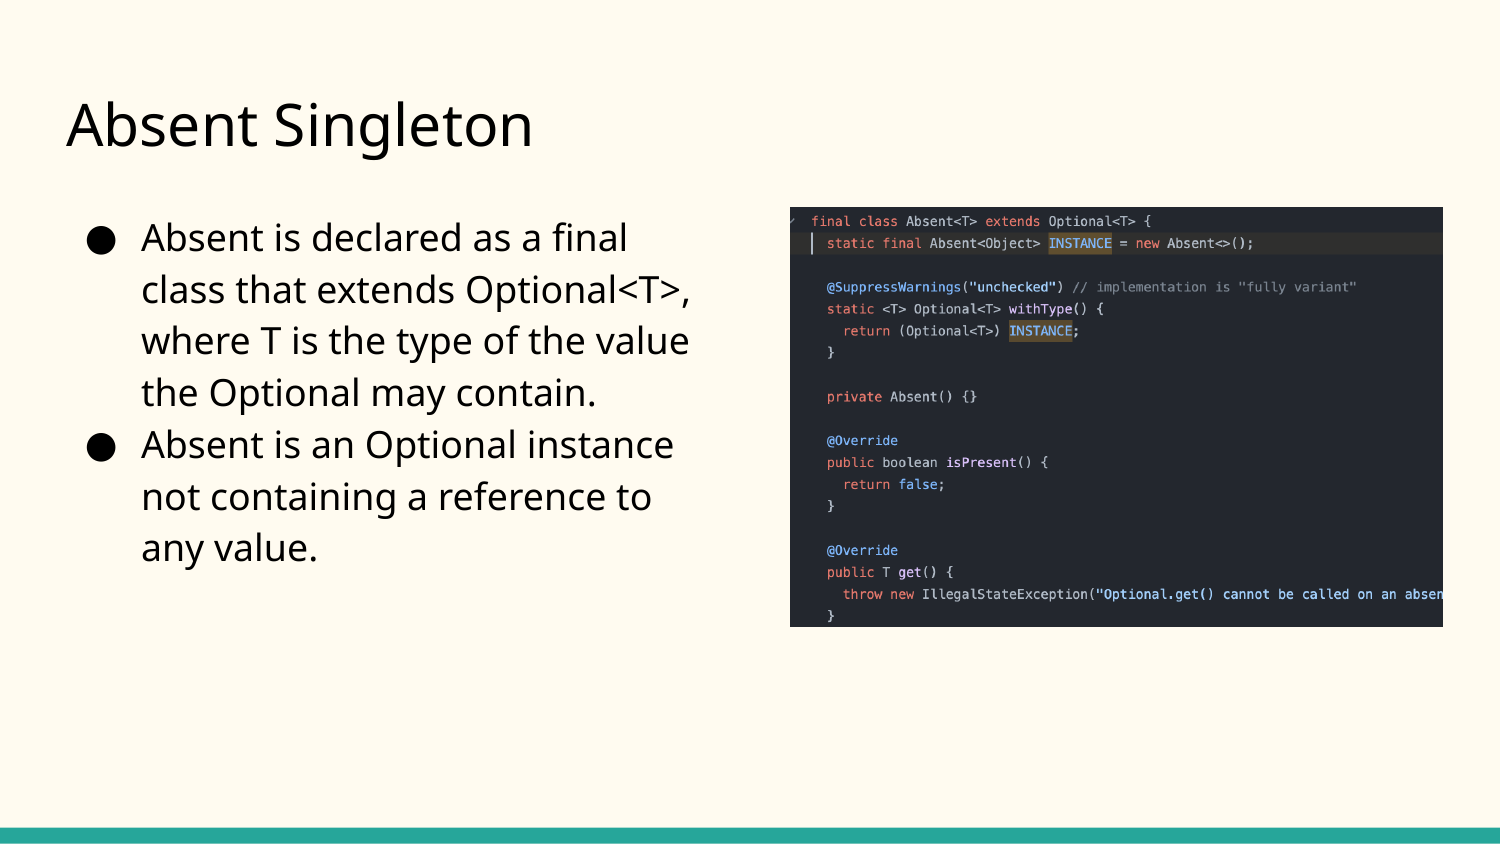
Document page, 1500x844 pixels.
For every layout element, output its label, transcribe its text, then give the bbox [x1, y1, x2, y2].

title Absent Singleton [51, 72, 1449, 174]
picture [789, 207, 1444, 628]
list Absent is declared as a final class that extends Optional<T>, where T is the type of the value the Optional may contain. Absent is an Optional instance not containing a reference to any value. [51, 192, 713, 750]
